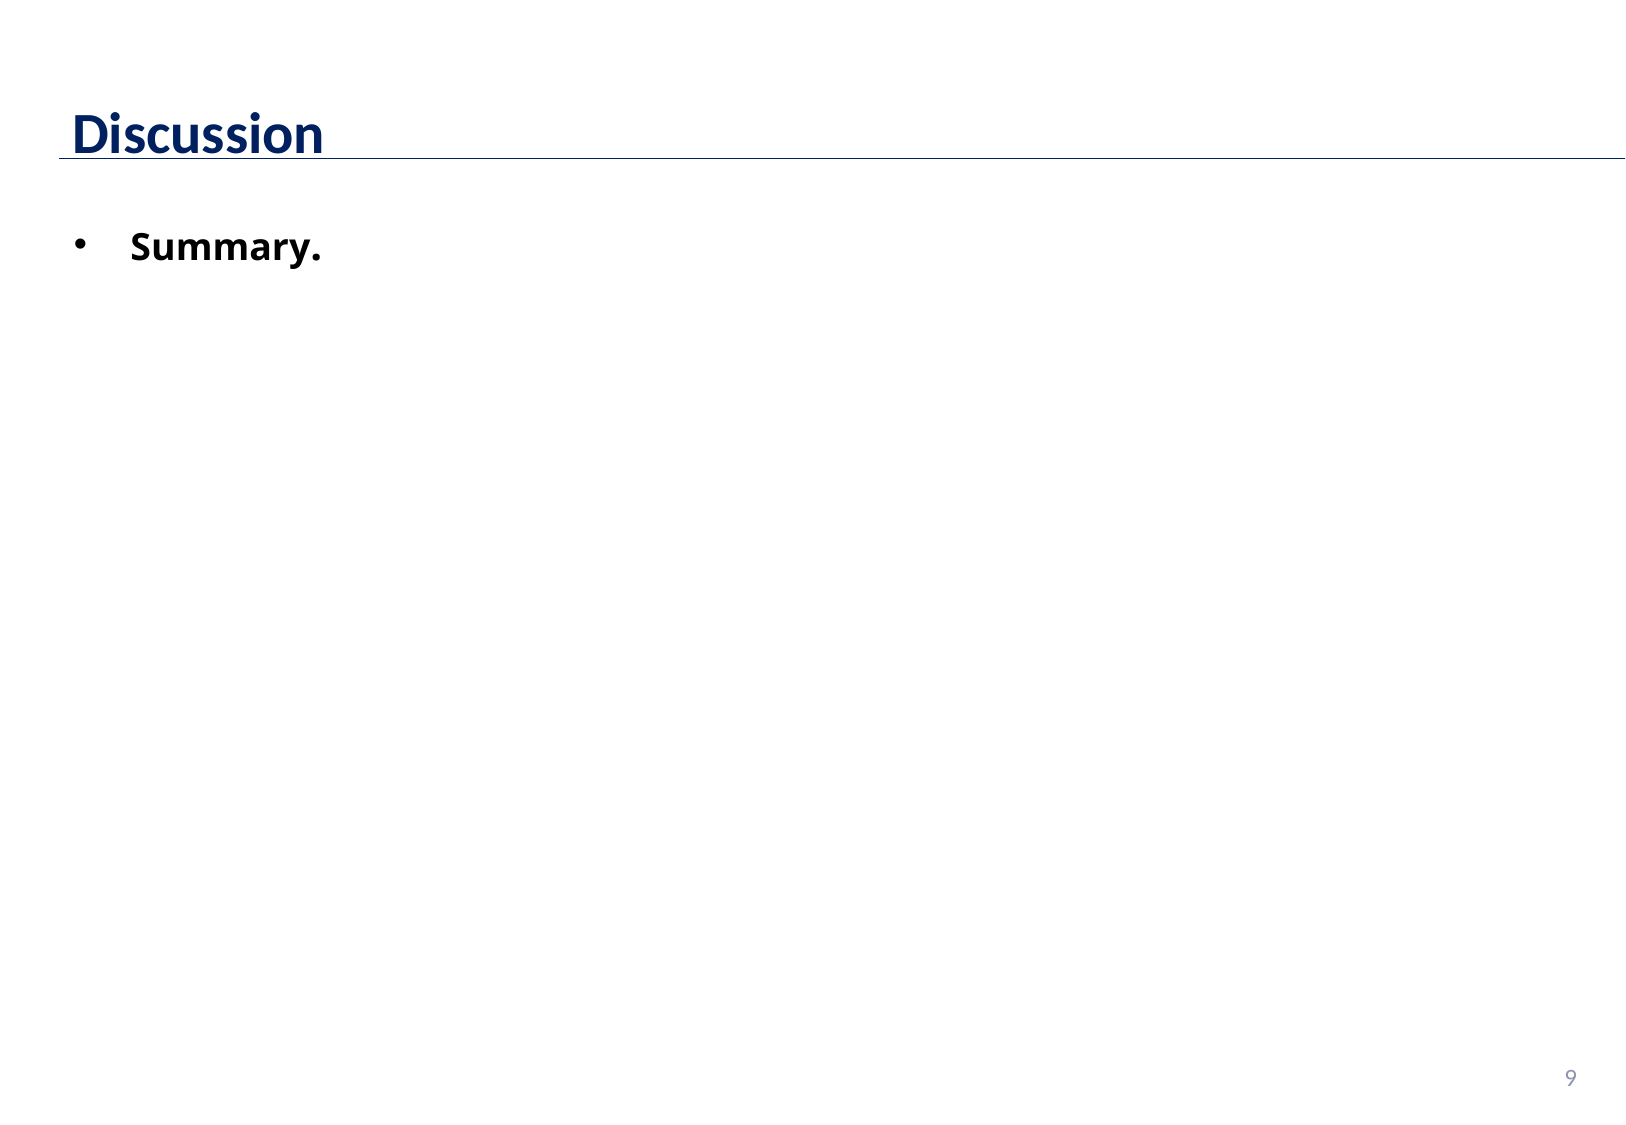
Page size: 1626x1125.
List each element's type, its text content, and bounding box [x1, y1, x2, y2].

text_box Discussion [57, 54, 1625, 136]
slide_number 9 [1212, 1046, 1593, 1107]
list Summary. [59, 186, 1604, 1107]
